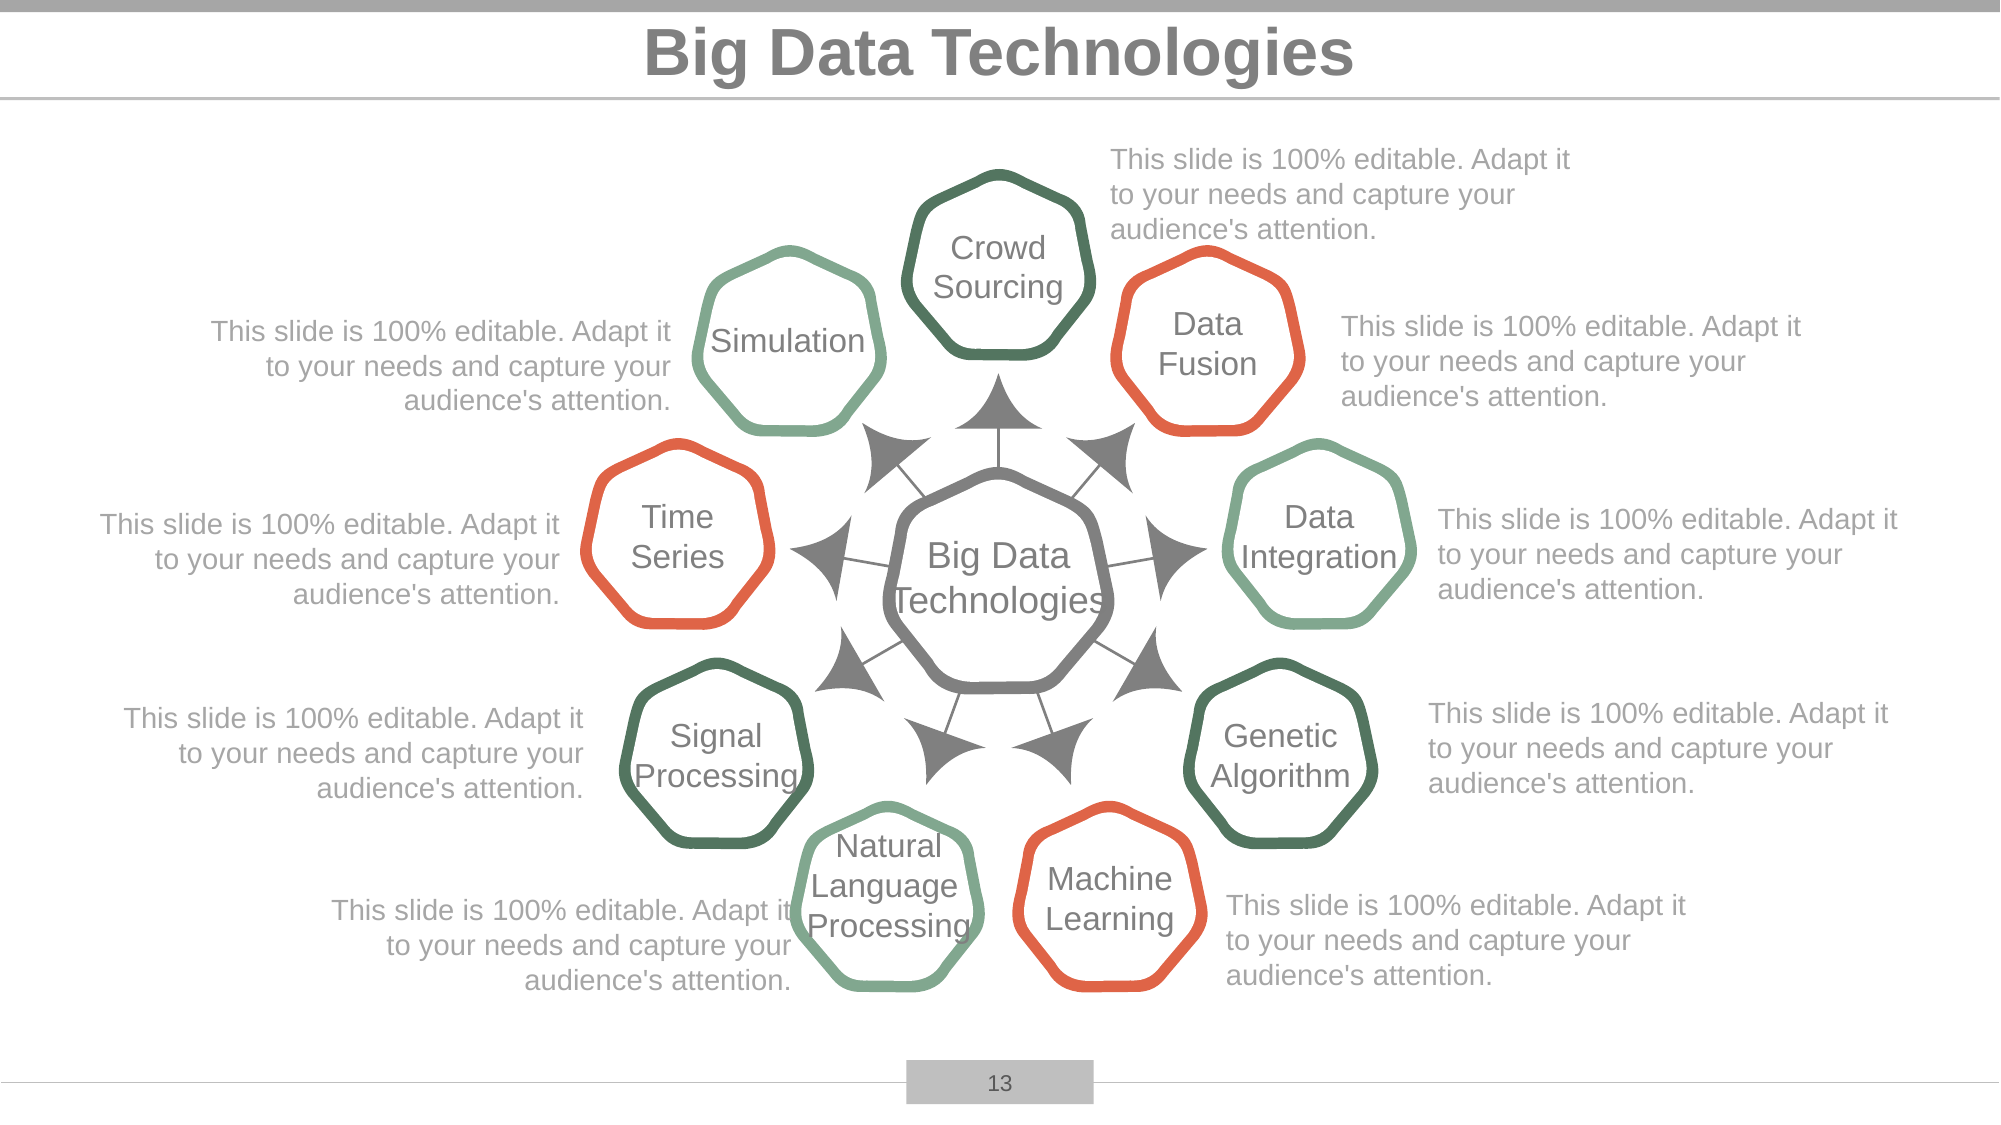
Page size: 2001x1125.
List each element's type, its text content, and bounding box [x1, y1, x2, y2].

slide_number 13 [967, 1052, 1033, 1113]
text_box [83, 132, 1922, 1006]
title Big Data Technologies [99, 14, 1900, 93]
